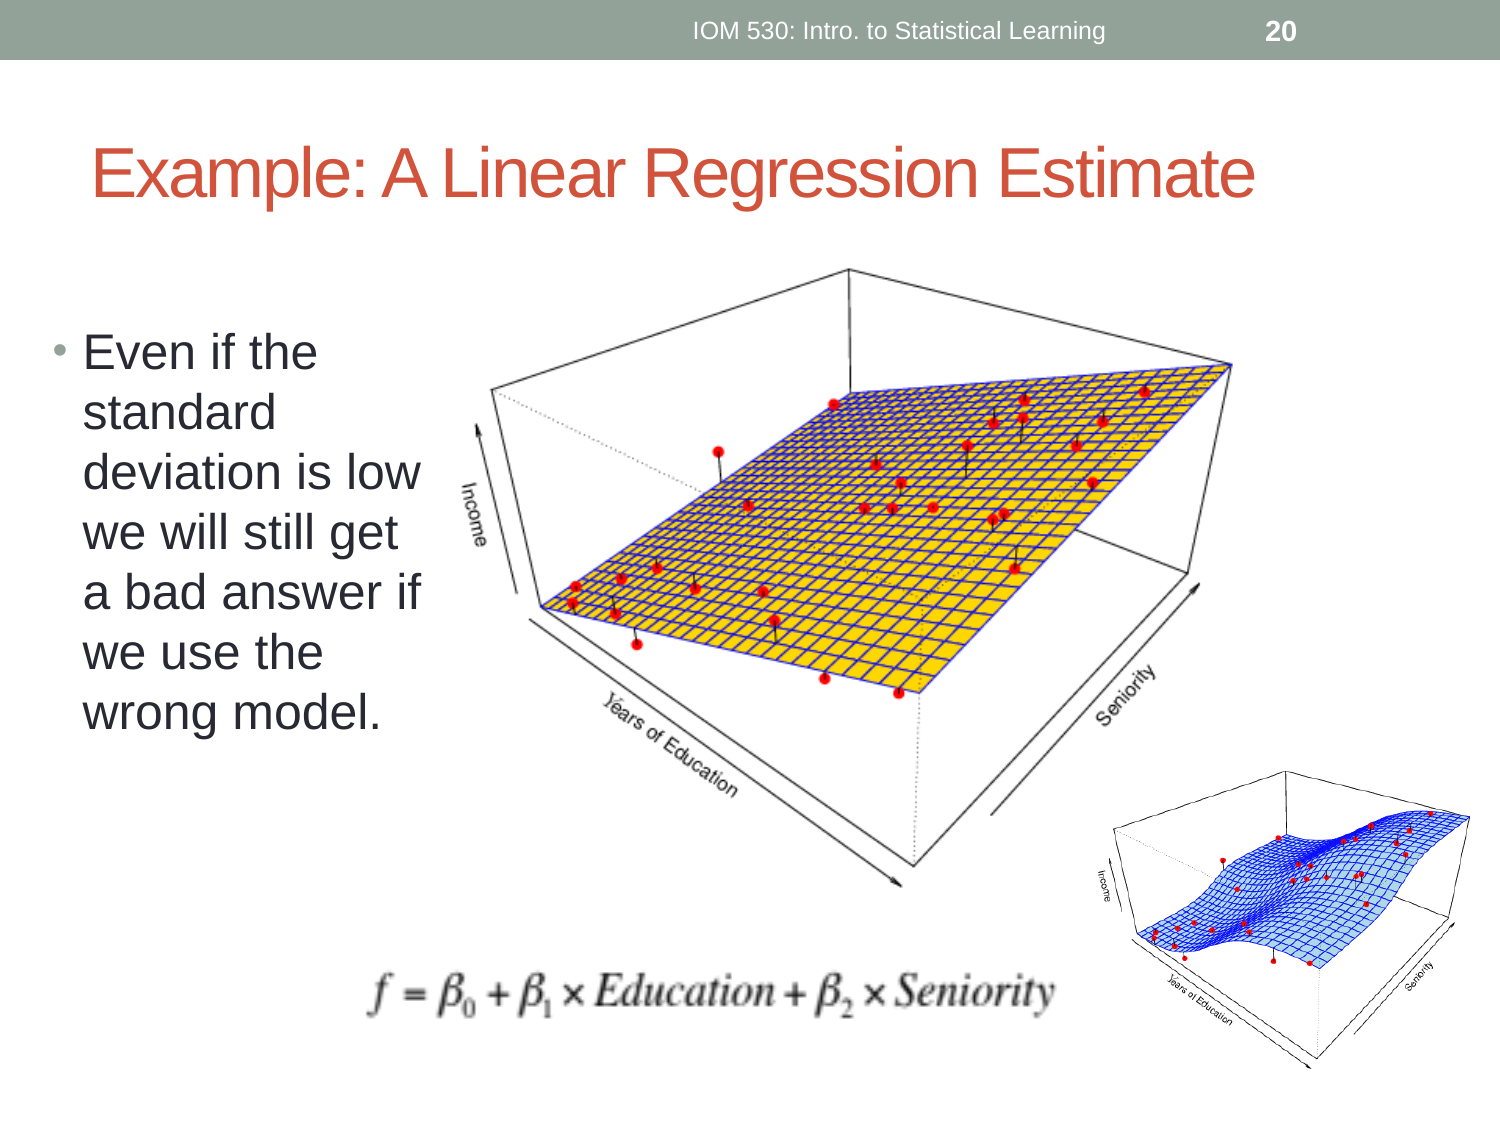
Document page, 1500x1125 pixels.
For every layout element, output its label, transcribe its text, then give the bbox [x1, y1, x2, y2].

text_box Even if the standard deviation is low we will still get a bad answer if we use the wrong model. [37, 312, 438, 1031]
title Example: A Linear Regression Estimate [75, 87, 1425, 250]
slide_number 20 [1250, 3, 1425, 57]
picture [424, 237, 1499, 1095]
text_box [362, 962, 1058, 1026]
footer IOM 530: Intro. to Statistical Learning [562, 3, 1238, 57]
